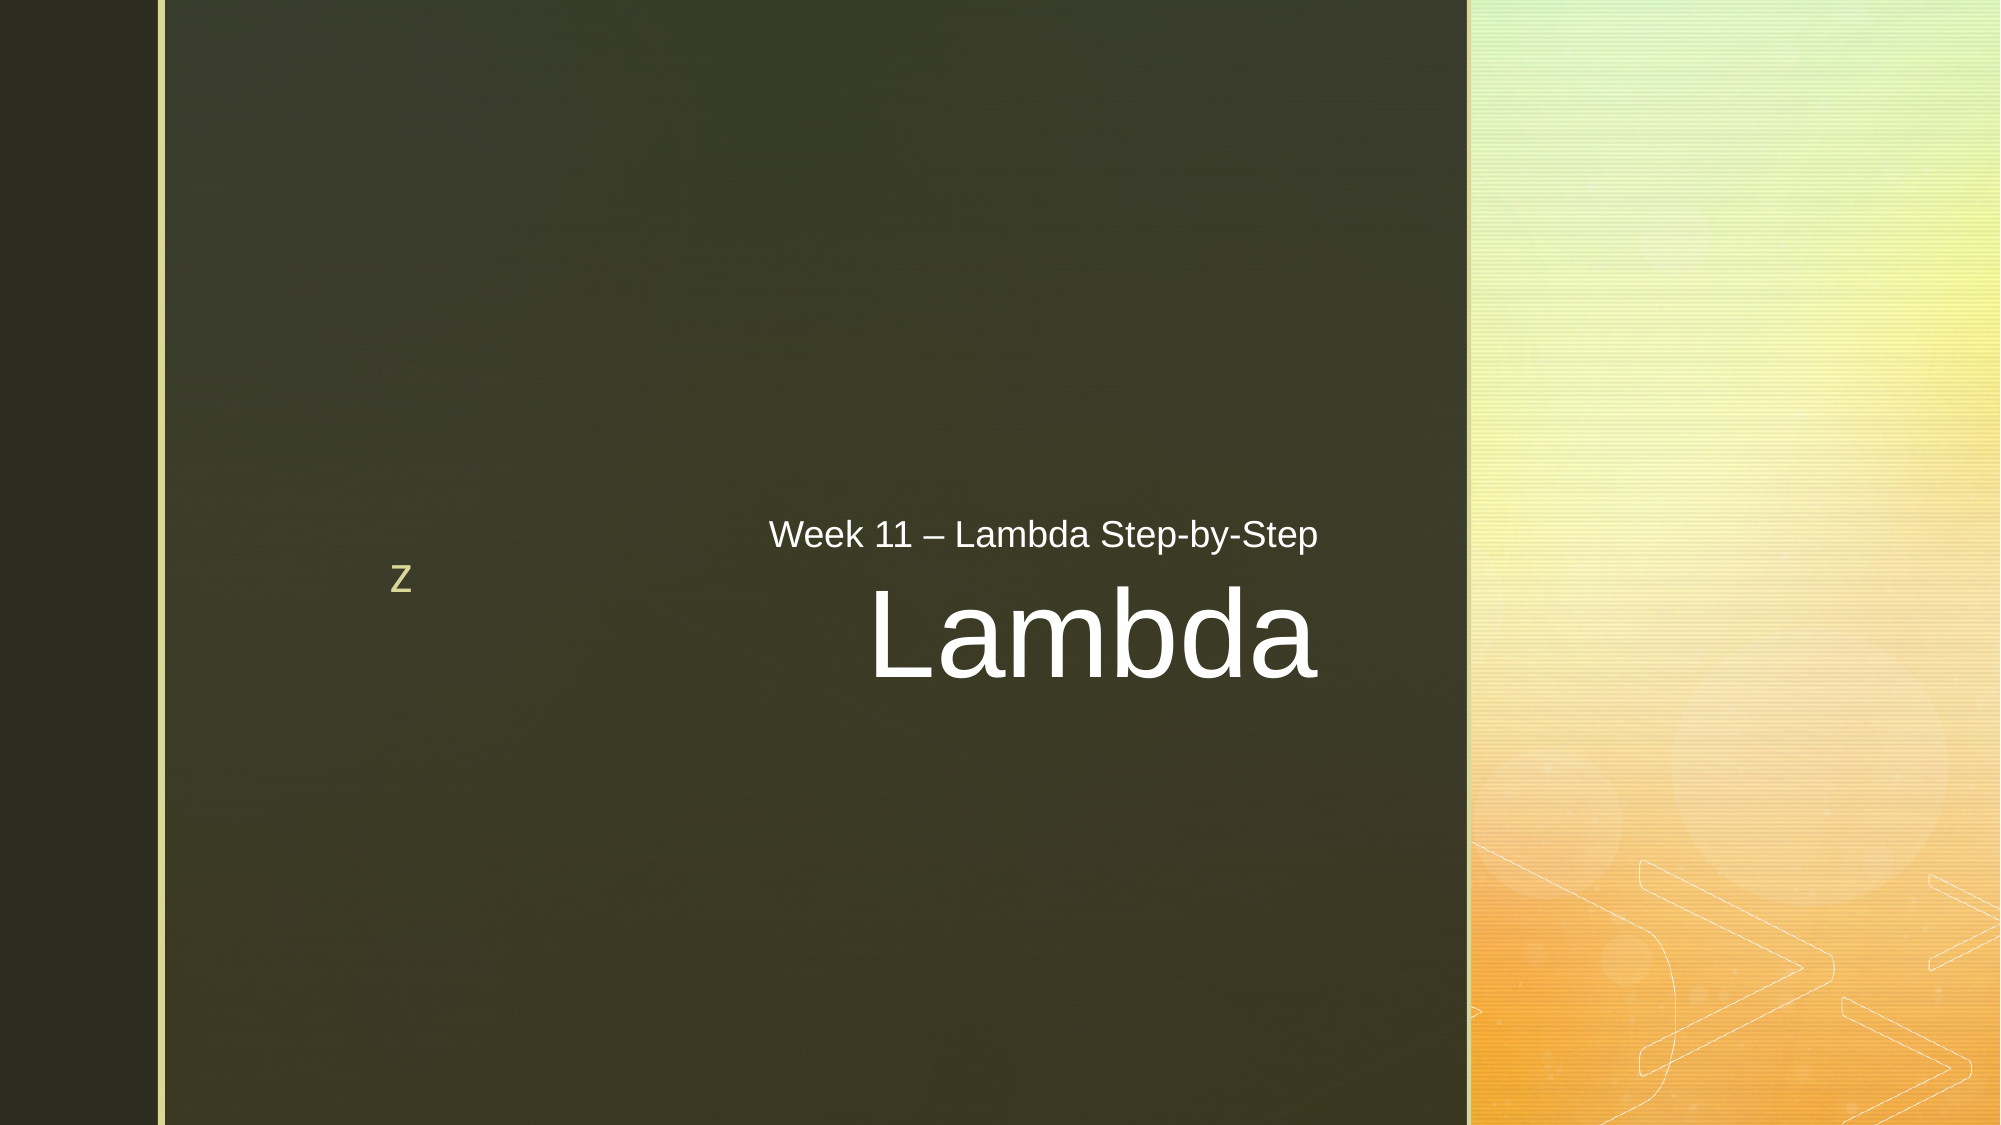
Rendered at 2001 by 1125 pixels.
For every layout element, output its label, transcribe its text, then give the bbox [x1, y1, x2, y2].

title Lambda [428, 562, 1334, 935]
subtitle Week 11 – Lambda Step-by-Step [454, 372, 1334, 563]
picture [1472, 0, 2001, 1125]
